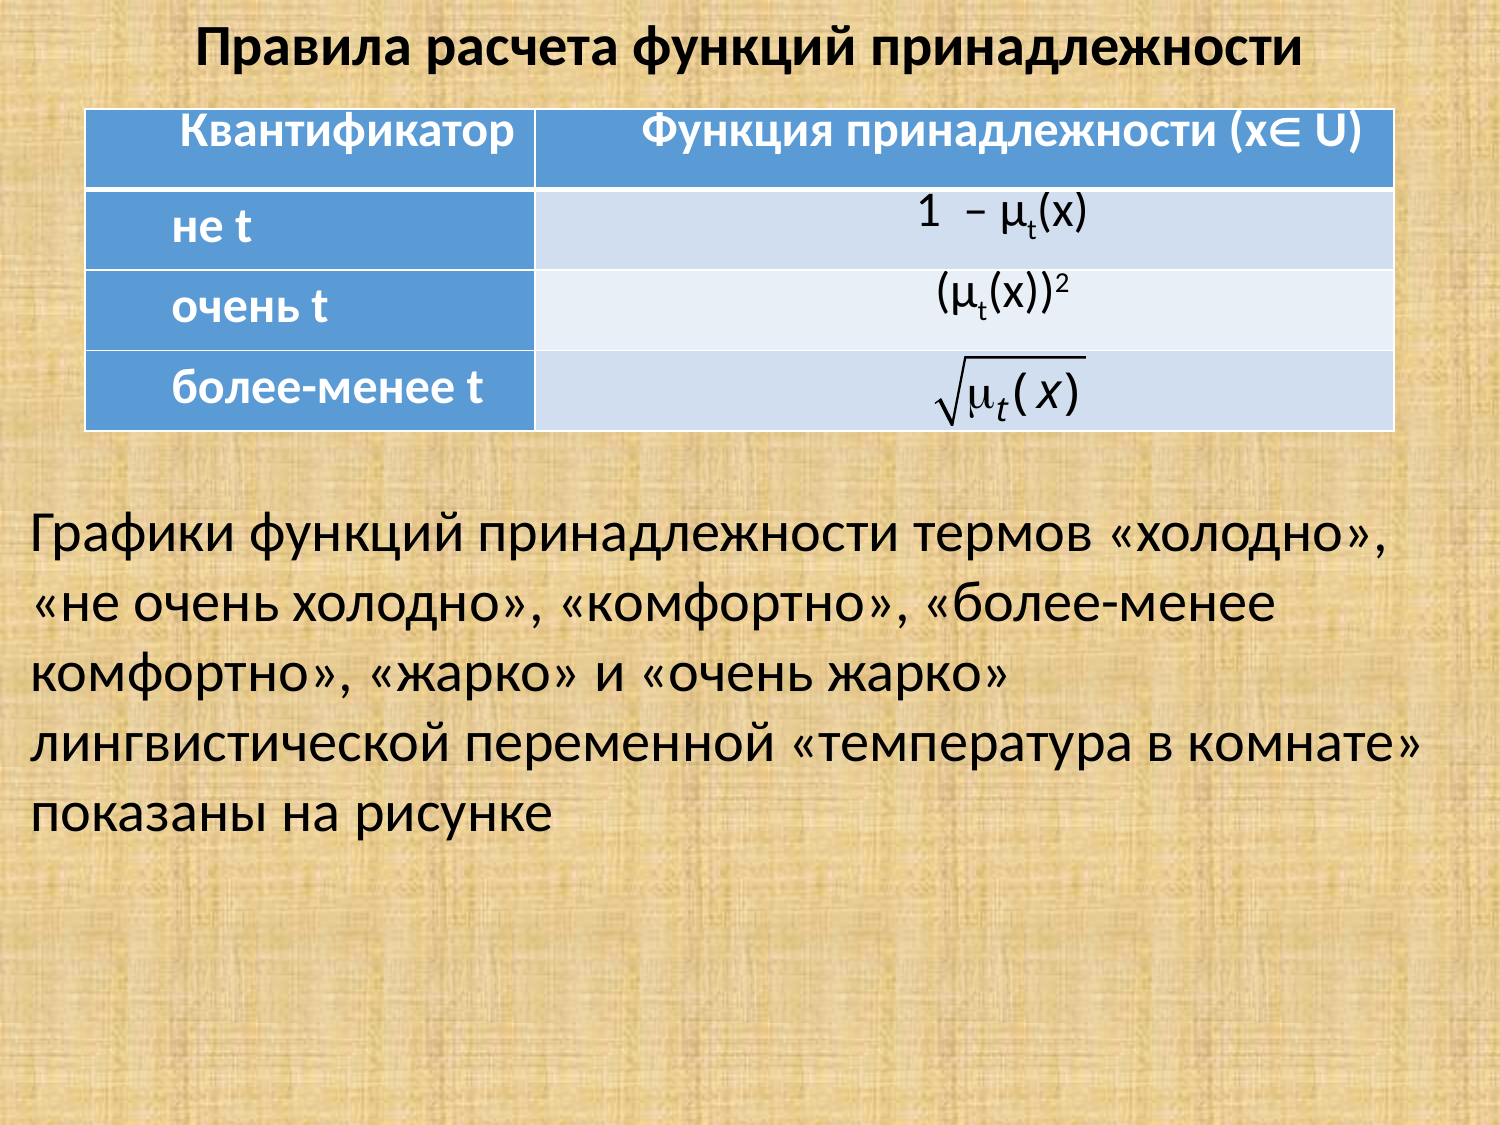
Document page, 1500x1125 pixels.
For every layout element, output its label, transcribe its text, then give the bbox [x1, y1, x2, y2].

table_cell (µt(x))2 [536, 271, 1393, 350]
picture [0, 85, 1500, 1125]
text_box Правила расчета функций принадлежности [0, 0, 1500, 85]
table_cell 1 – µt(x) [536, 192, 1393, 269]
text_box Графики функций принадлежности термов «холодно», «не очень холодно», «комфортно», «более-менее комфортно», «жарко» и «очень жарко» лингвистической переменной «температура в комнате» показаны на рисунке [15, 486, 1442, 851]
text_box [925, 342, 1096, 437]
table_cell более-менее t [86, 351, 534, 430]
table_cell очень t [86, 271, 534, 350]
table_cell не t [86, 192, 534, 269]
table_header Квантификатор [86, 110, 534, 187]
table_cell [1096, 351, 1393, 430]
table_cell [536, 351, 925, 430]
table_header Функция принадлежности (x U) [536, 110, 1393, 187]
